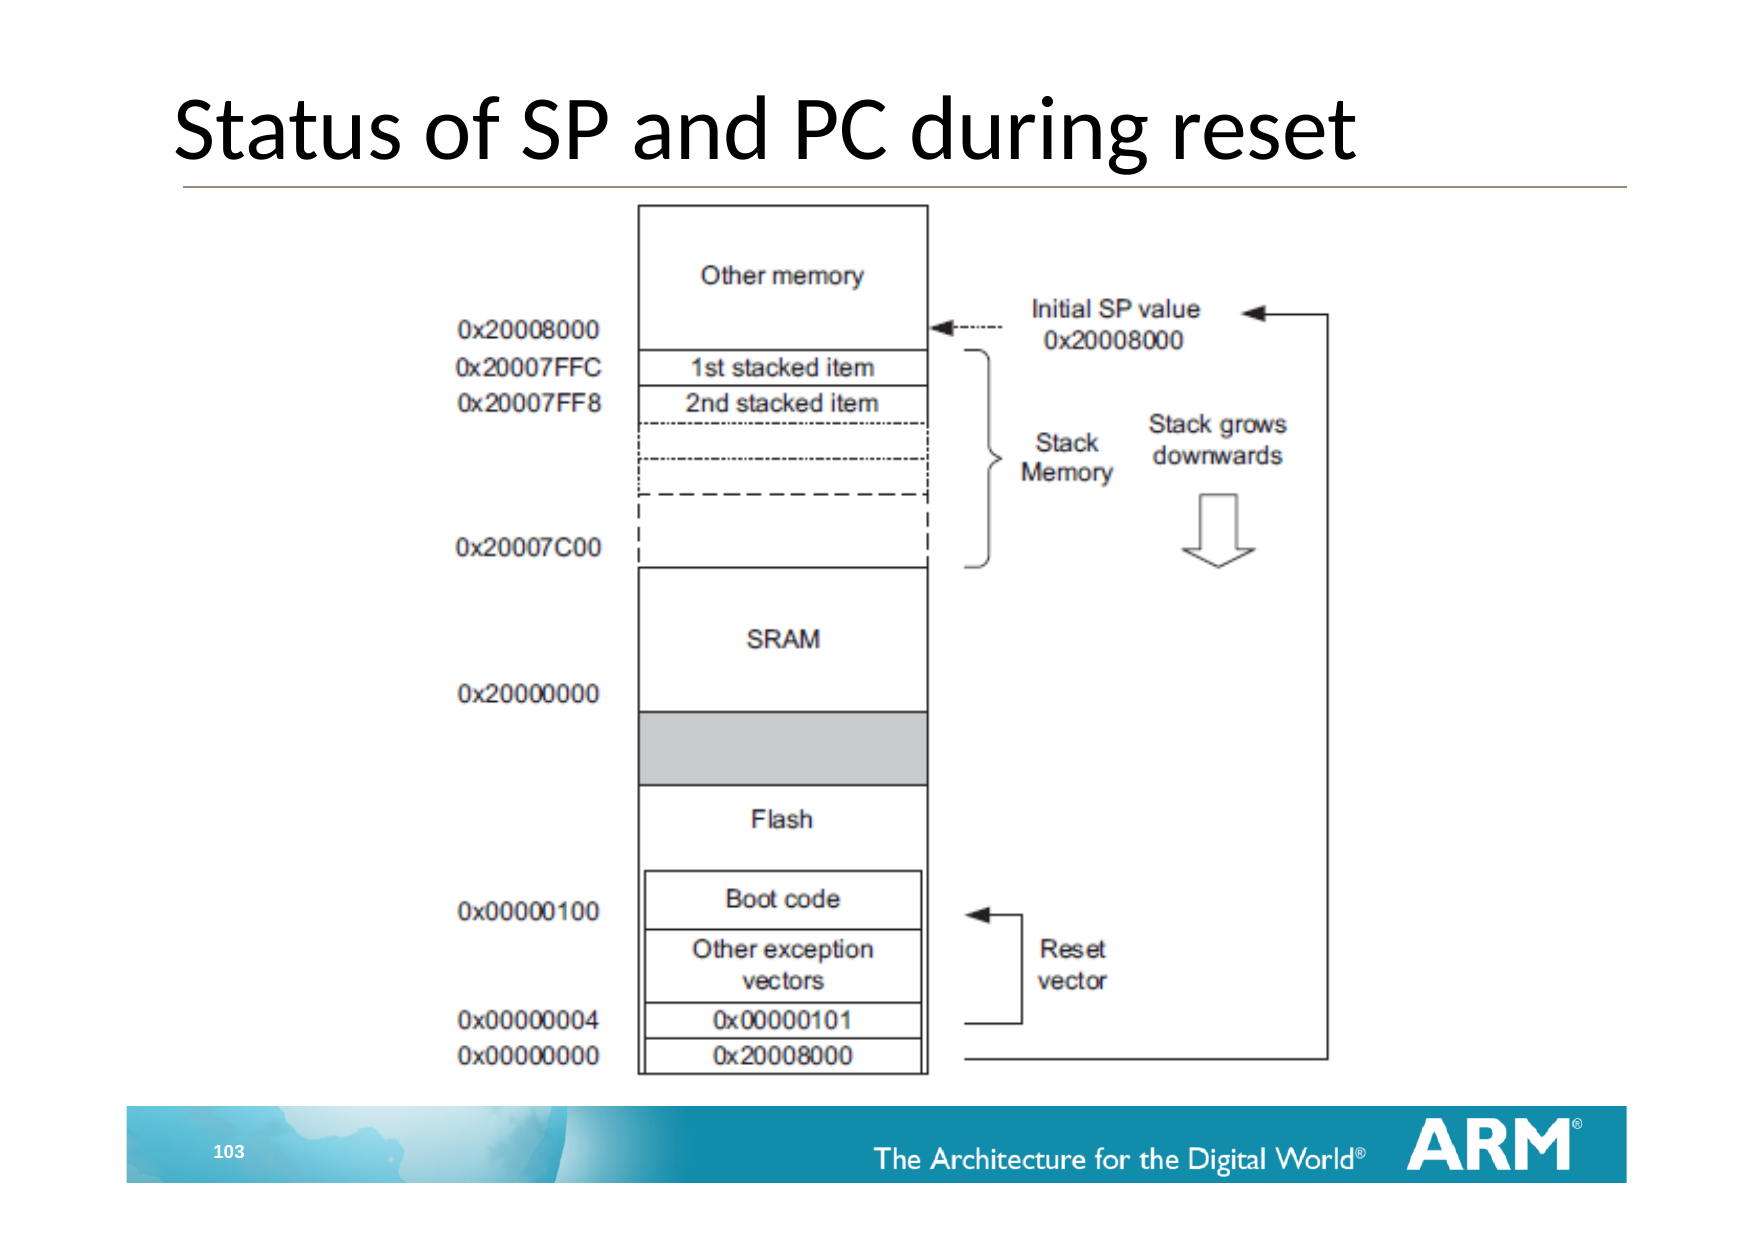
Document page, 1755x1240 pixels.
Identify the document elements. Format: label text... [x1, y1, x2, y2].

picture [126, 1106, 1627, 1183]
title Status of SP and PC during reset [173, 80, 1581, 172]
slide_number 103 [198, 1139, 287, 1187]
picture [410, 194, 1344, 1086]
